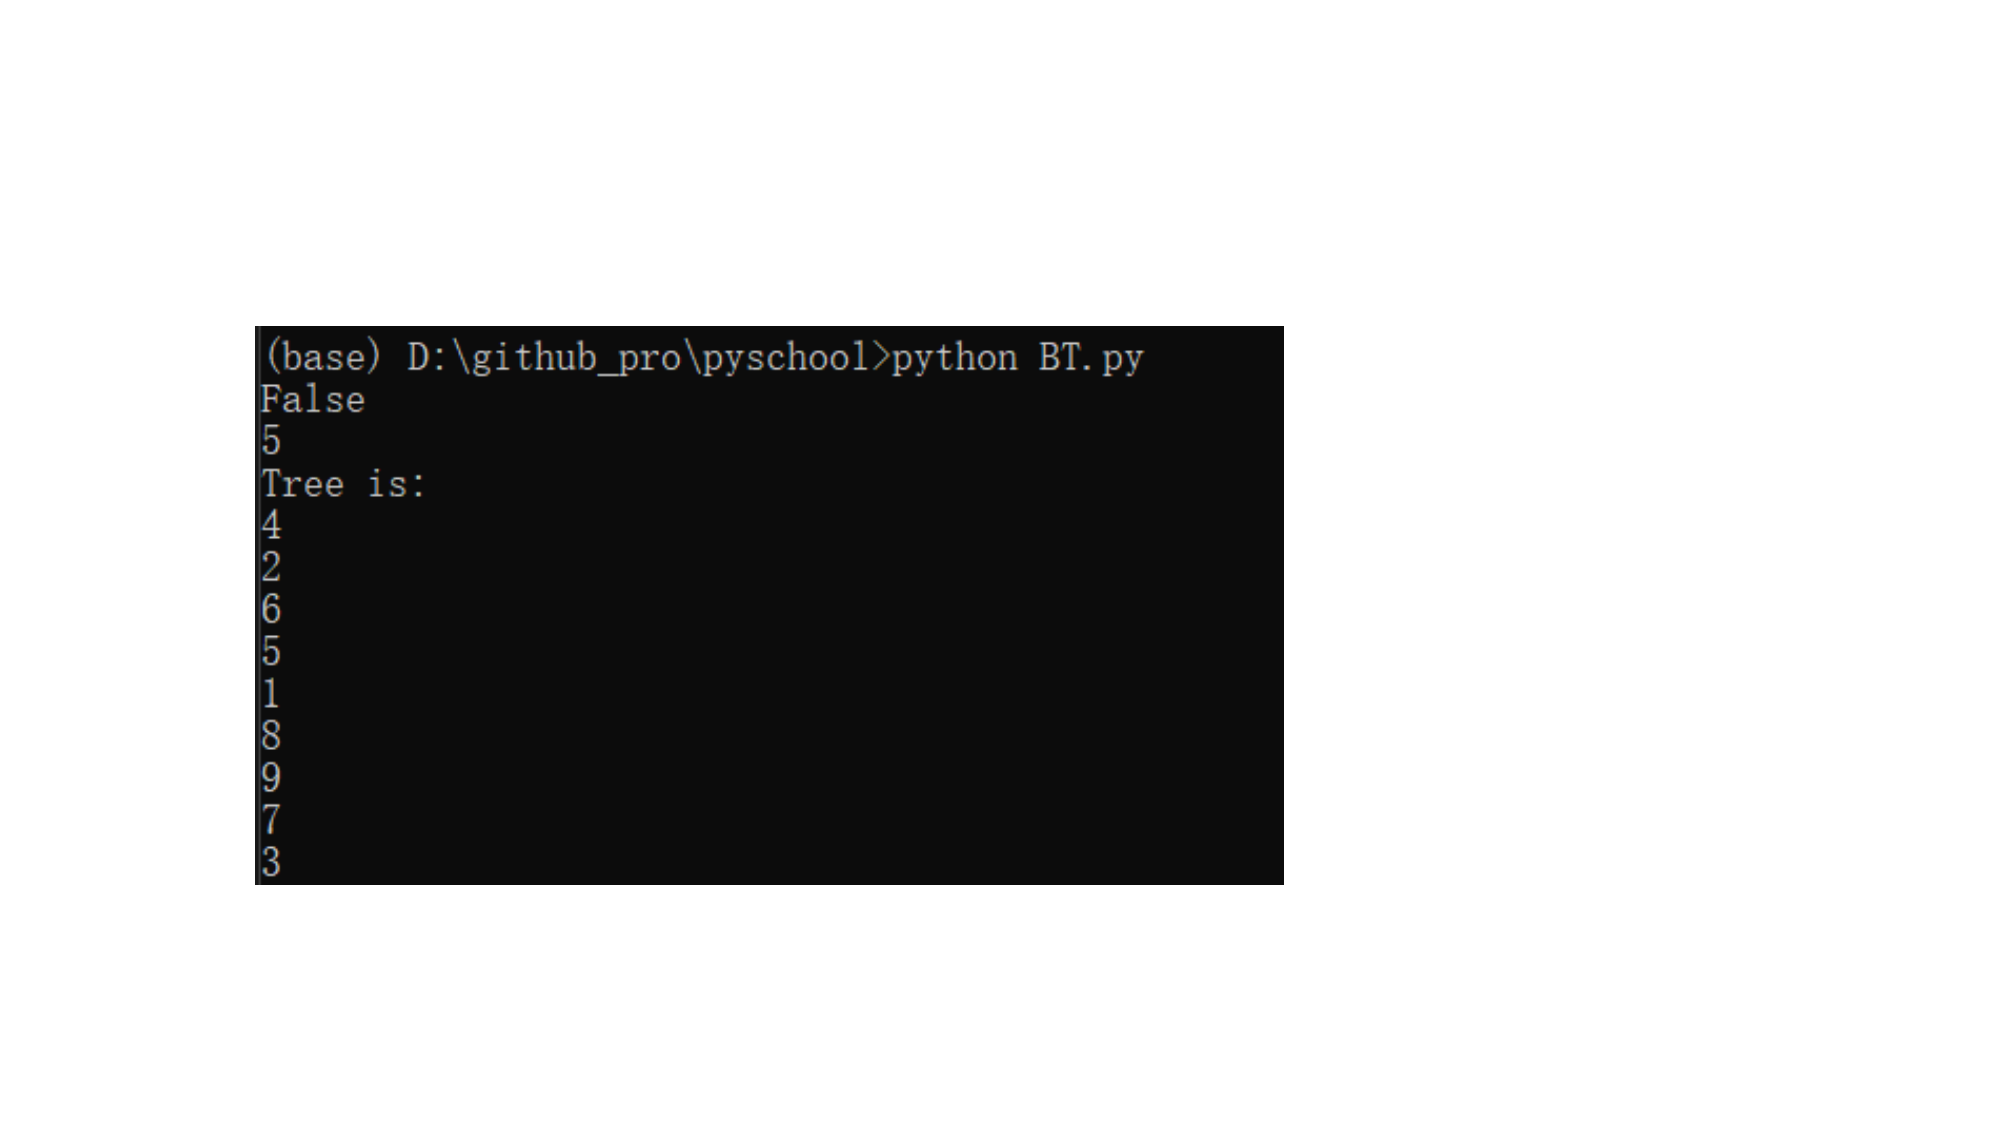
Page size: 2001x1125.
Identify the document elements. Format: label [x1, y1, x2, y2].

picture [255, 326, 1284, 885]
